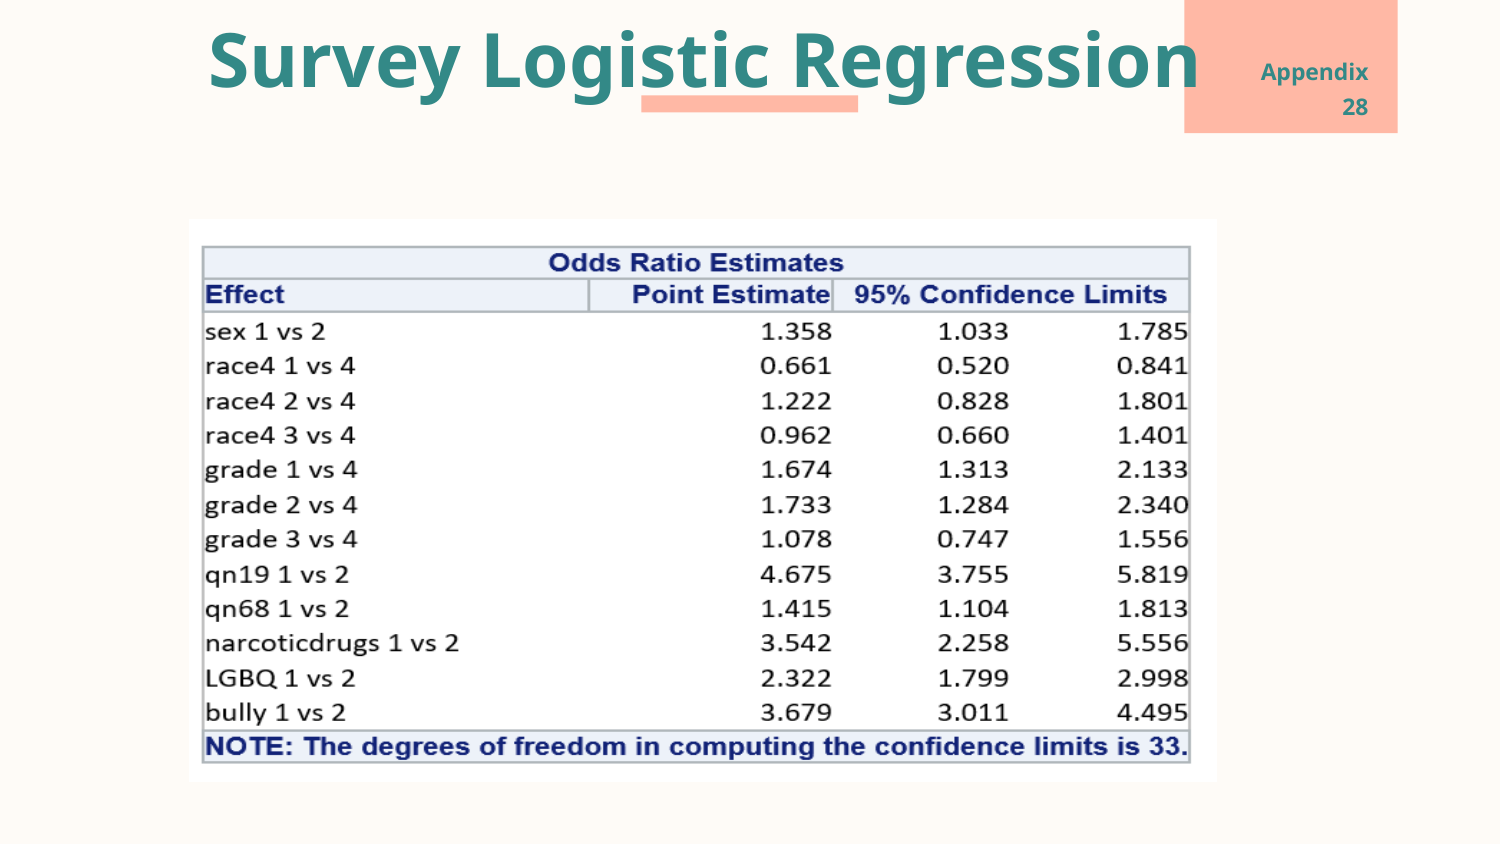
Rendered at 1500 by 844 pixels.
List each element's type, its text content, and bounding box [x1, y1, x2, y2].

slide_number 28 [1293, 101, 1384, 143]
text_box [641, 95, 859, 113]
picture [189, 219, 1217, 783]
title Appendix [913, 21, 1384, 101]
text_box Survey Logistic Regression [71, 26, 913, 88]
